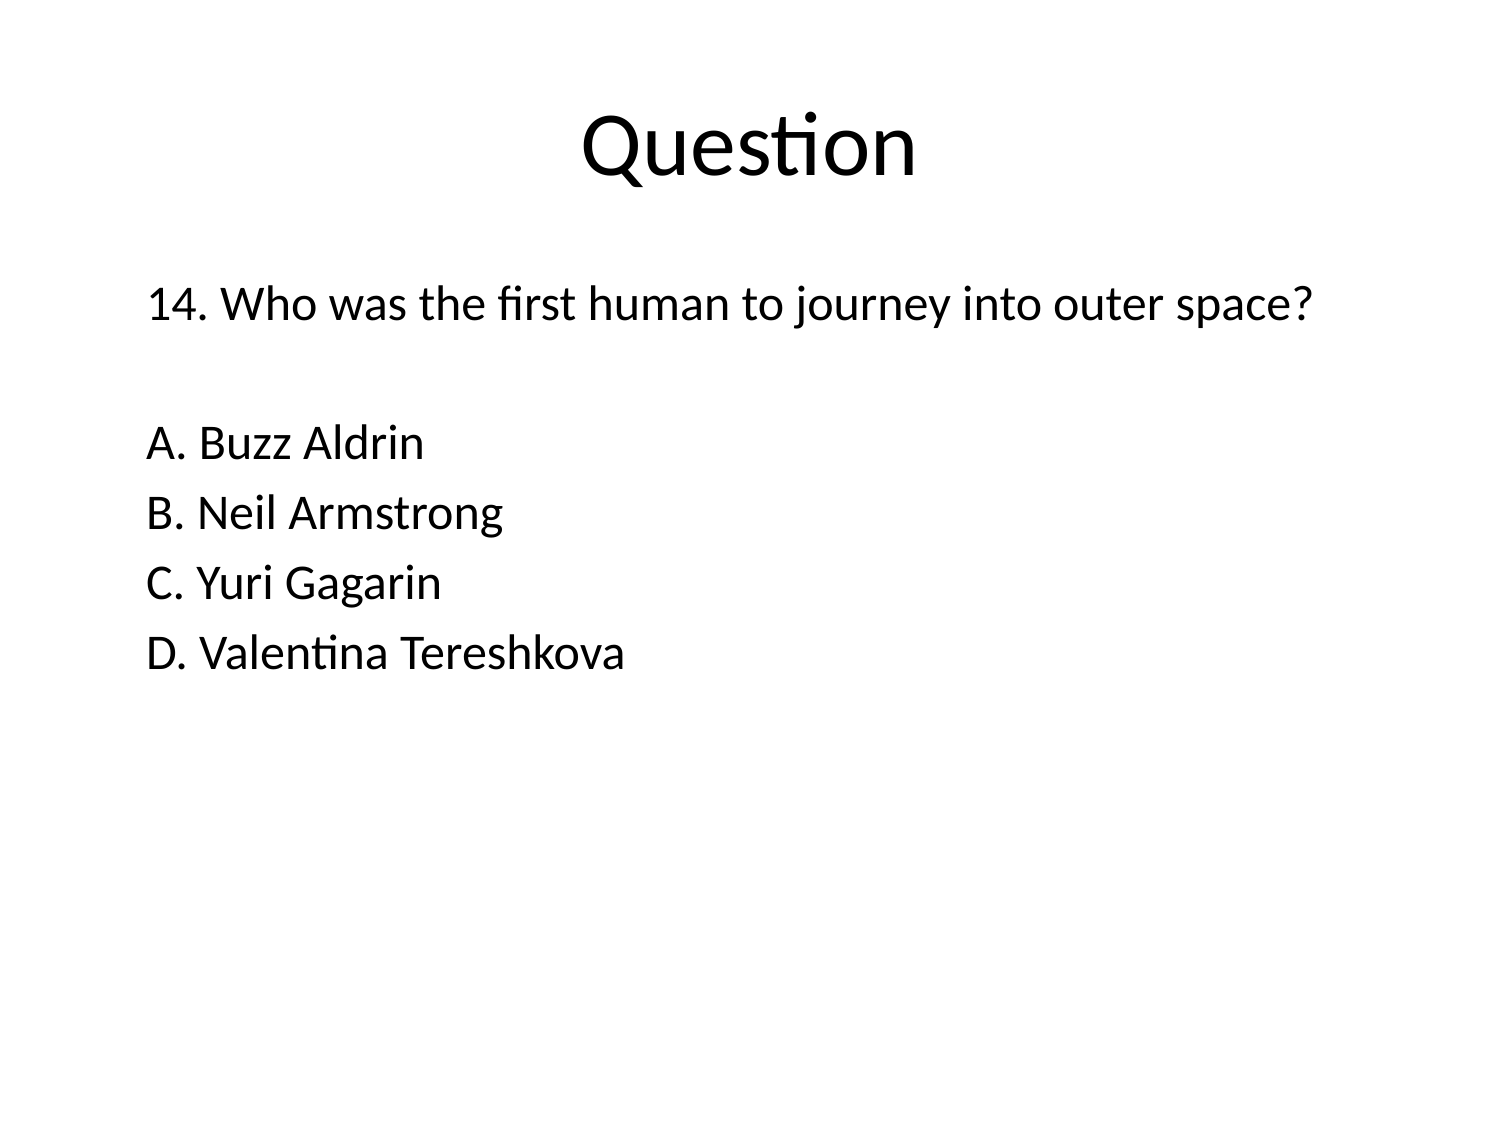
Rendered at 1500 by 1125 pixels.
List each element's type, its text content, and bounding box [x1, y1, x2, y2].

title Question [75, 45, 1425, 233]
list 14. Who was the first human to journey into outer space? A. Buzz Aldrin B. Neil Armstrong C. Yuri Gagarin D. Valentina Tereshkova [75, 262, 1425, 1005]
